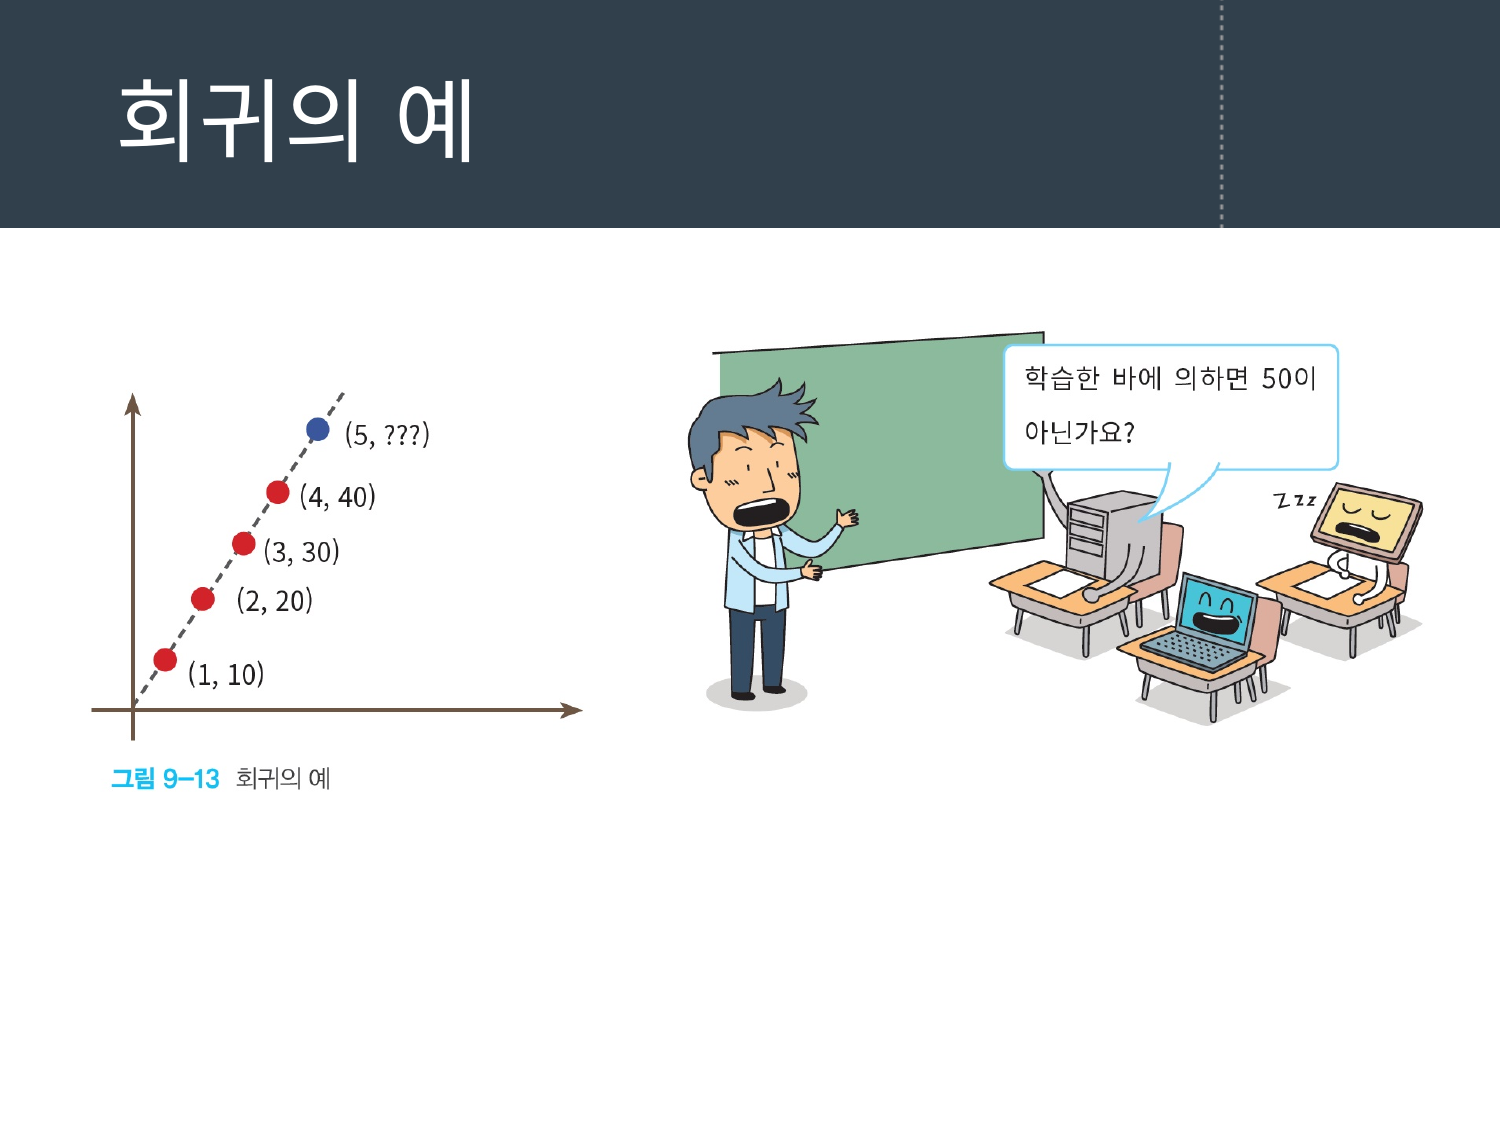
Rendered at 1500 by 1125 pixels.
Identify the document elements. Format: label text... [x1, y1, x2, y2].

picture [0, 0, 1500, 228]
title 회귀의 예 [100, 37, 1438, 200]
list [88, 325, 1427, 792]
